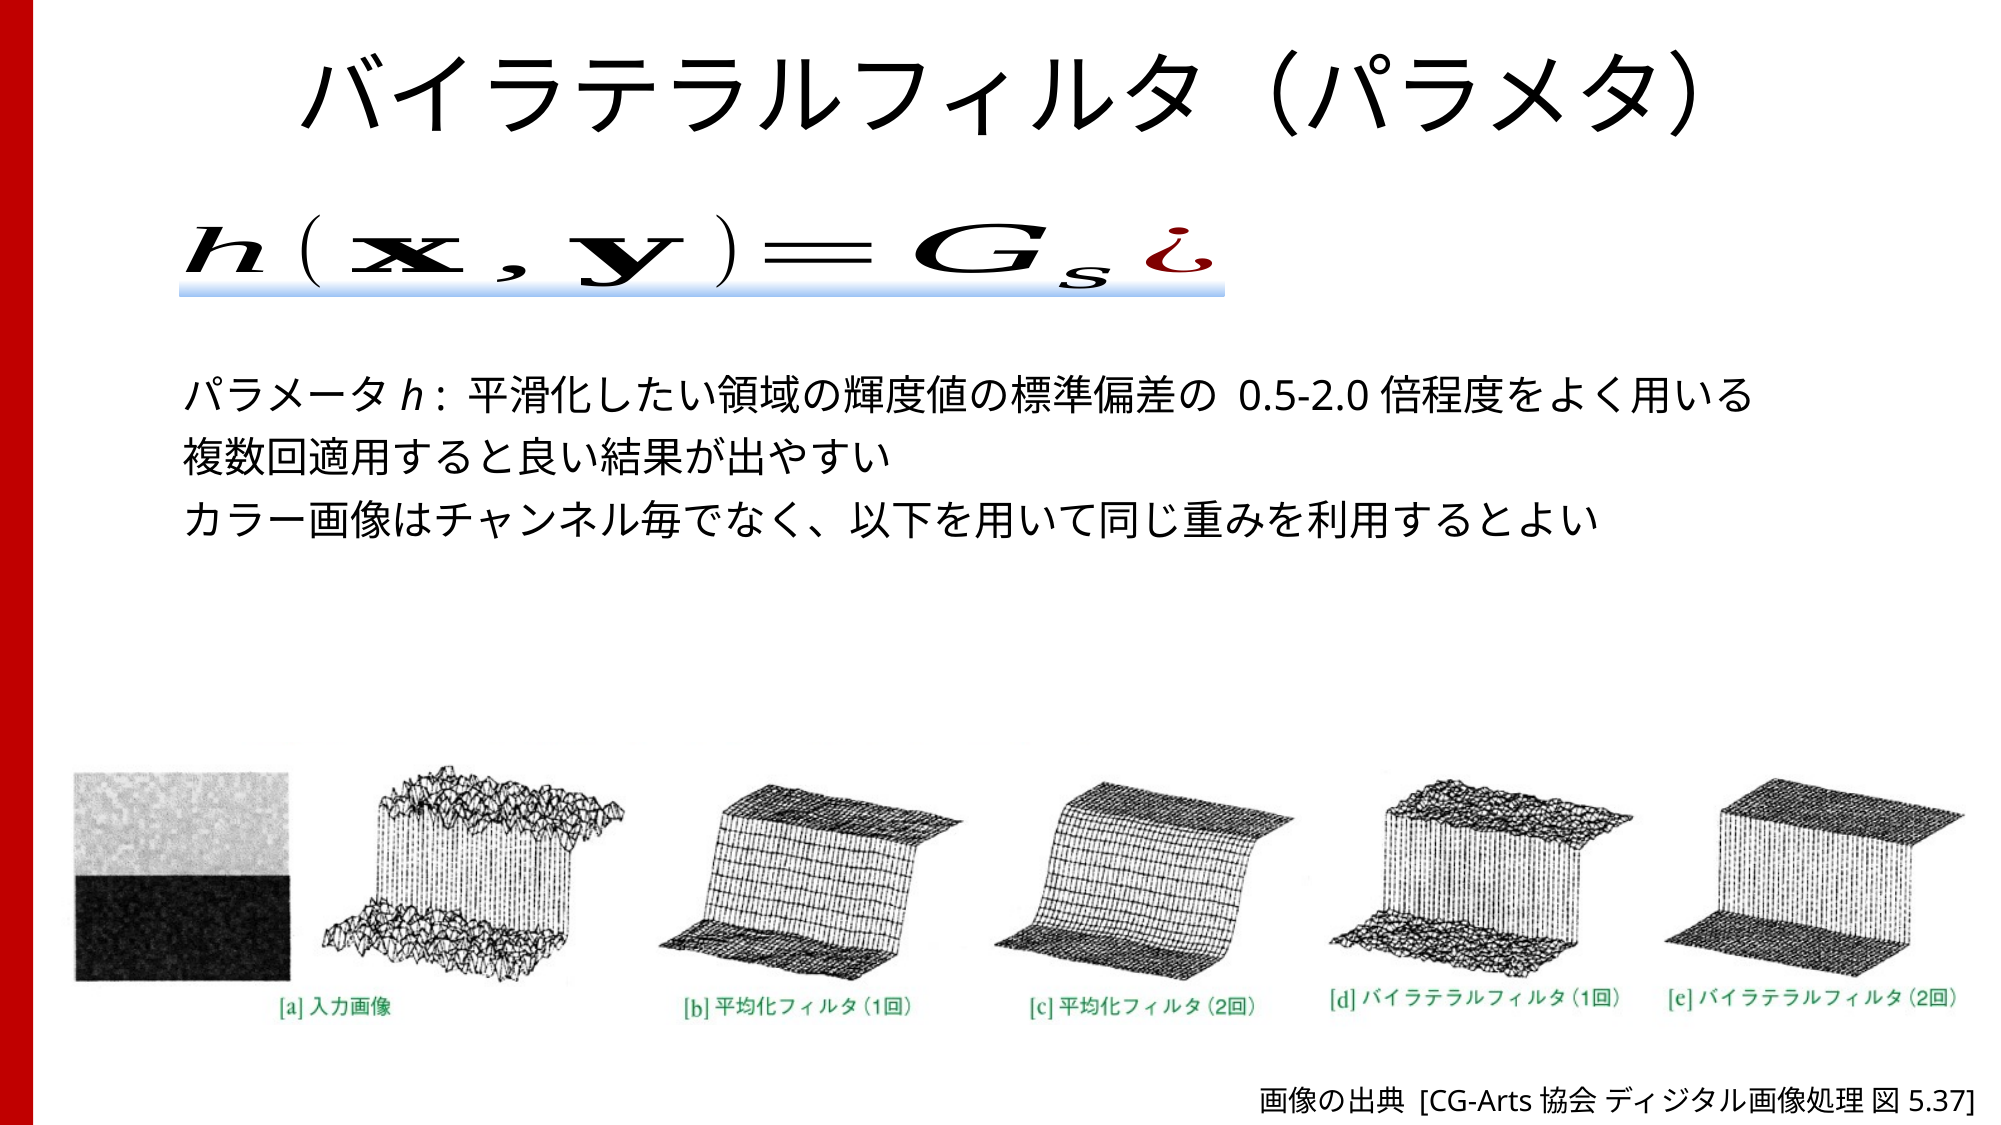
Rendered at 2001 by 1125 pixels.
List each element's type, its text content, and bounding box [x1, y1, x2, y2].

picture [61, 742, 1312, 1025]
picture [1324, 769, 1976, 1030]
title バイラテラルフィルタ（パラメタ） [164, 38, 1889, 160]
text_box 画像の出典 [CG-Arts協会 ディジタル画像処理 図5.37] [1244, 1074, 1991, 1125]
